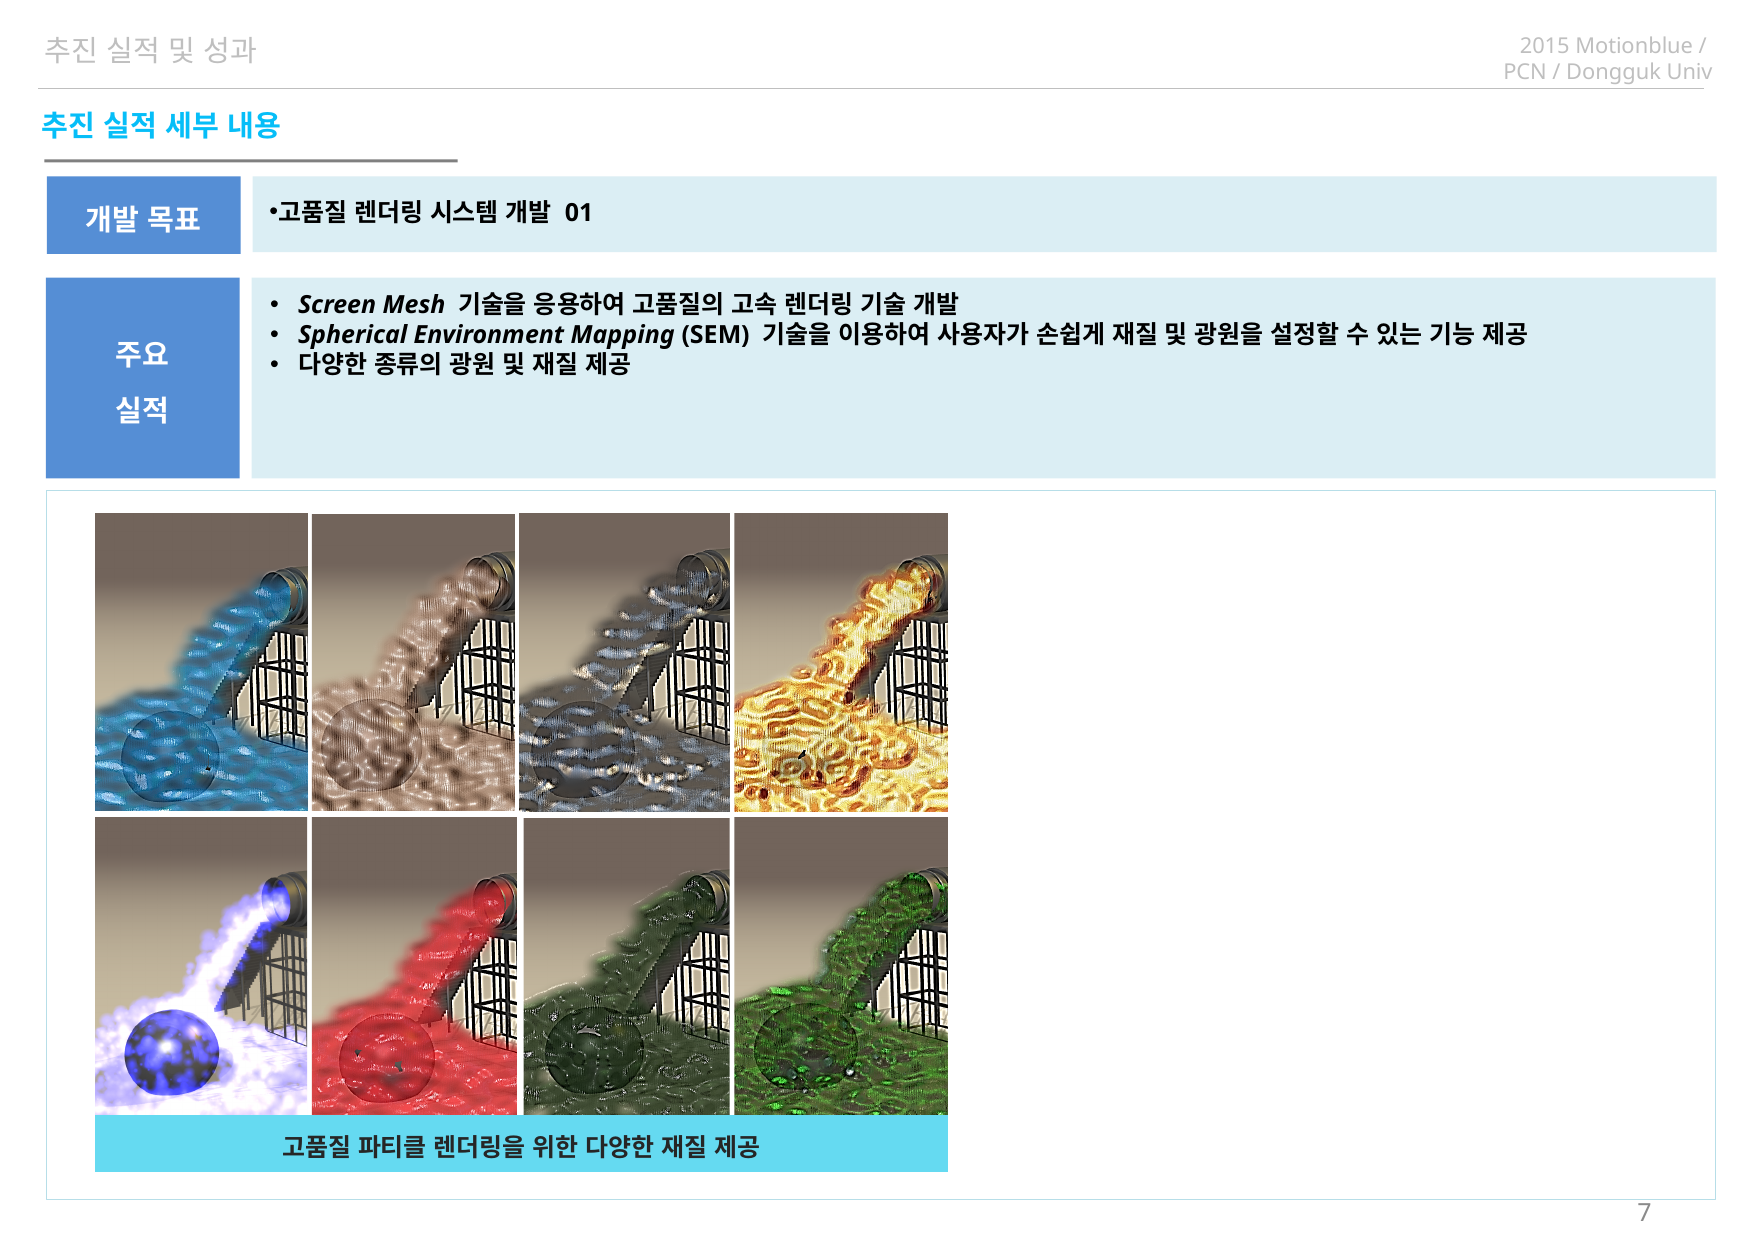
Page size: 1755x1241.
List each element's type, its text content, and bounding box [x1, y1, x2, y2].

text_box 주요 실적 [45, 277, 240, 479]
text_box 추진 실적 세부 내용 [26, 100, 901, 151]
text_box 고품질 파티클 렌더링을 위한 다양한 재질 제공 [95, 1123, 948, 1172]
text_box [94, 513, 949, 1116]
text_box [251, 277, 1716, 479]
text_box 개발 목표 [46, 176, 241, 254]
text_box [44, 488, 1718, 1201]
text_box Screen Mesh 기술을 응용하여 고품질의 고속 렌더링 기술 개발 Spherical Environment Mapping (SEM) 기술을 이용하여 사용자가 손쉽게 재질 및 광원을 설정할 수 있는 기능 제공 다양한 종류의 광원 및 재질 제공 [255, 281, 1716, 476]
text_box [252, 176, 1717, 253]
text_box [0, 0, 1755, 75]
text_box [42, 157, 460, 164]
slide_number 7 [1257, 1180, 1667, 1241]
text_box 고품질 렌더링 시스템 개발 01 [254, 159, 1448, 234]
